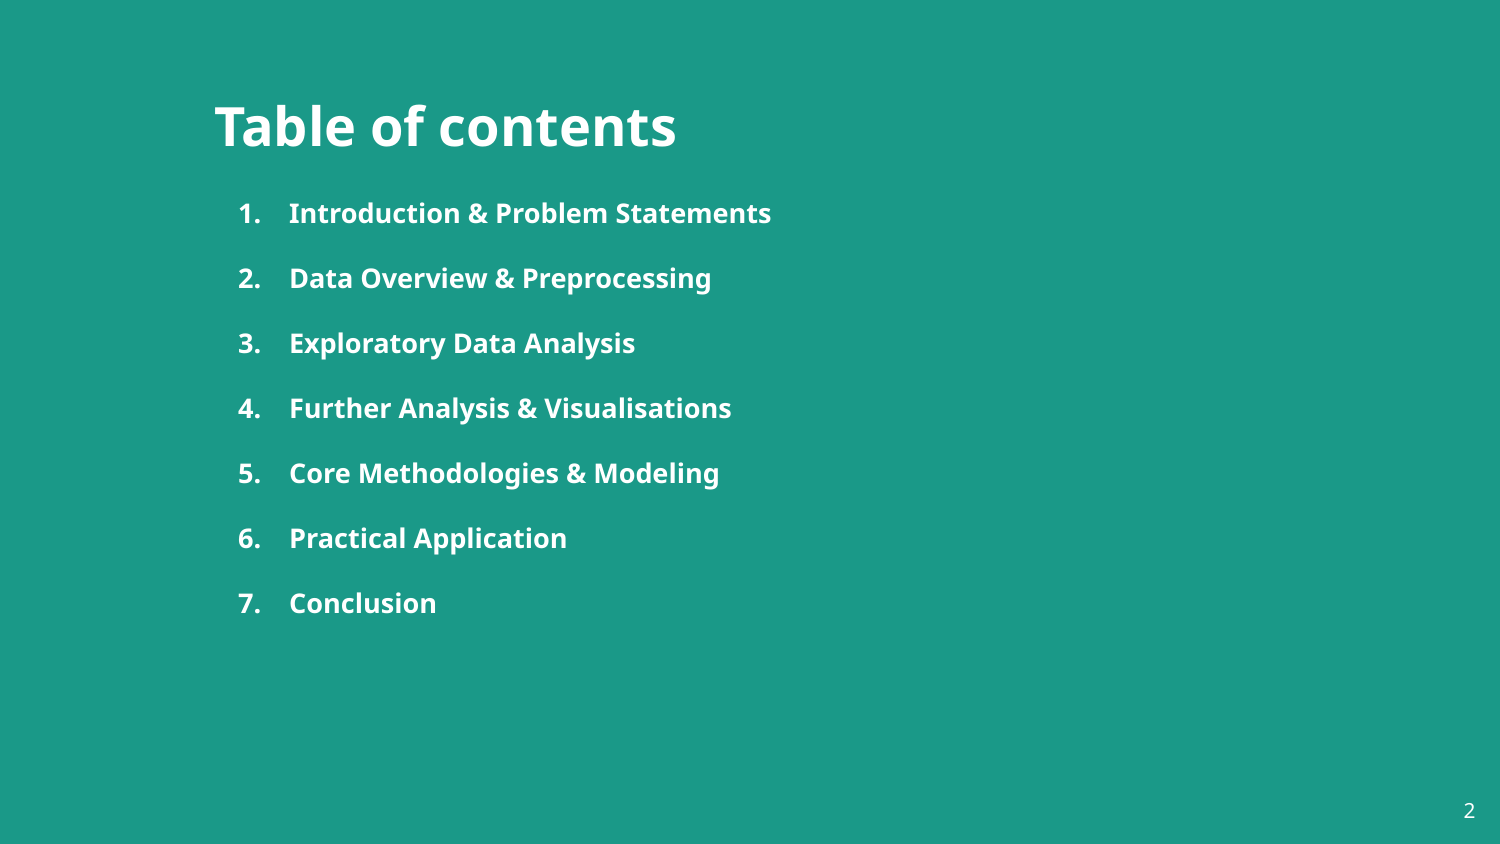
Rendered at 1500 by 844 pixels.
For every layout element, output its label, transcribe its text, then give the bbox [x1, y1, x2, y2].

title Table of contents [199, 77, 1366, 166]
text_box Introduction & Problem Statements Data Overview & Preprocessing Exploratory Data Analysis Further Analysis & Visualisations Core Methodologies & Modeling Practical Application Conclusion [199, 165, 929, 651]
slide_number ‹#› [1400, 779, 1491, 844]
